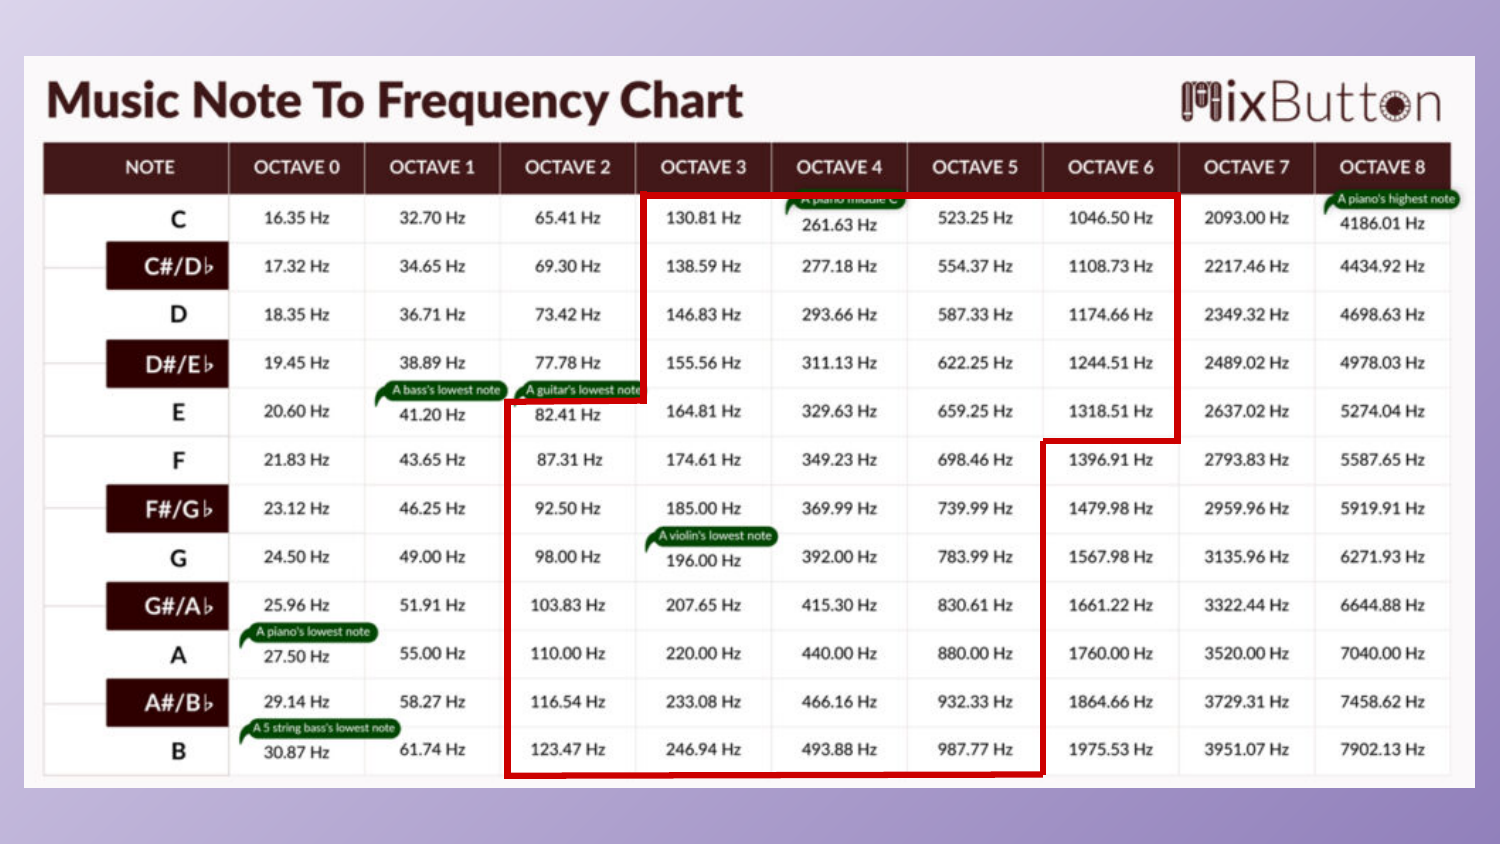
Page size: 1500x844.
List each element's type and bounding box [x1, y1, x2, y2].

picture [24, 56, 1476, 788]
